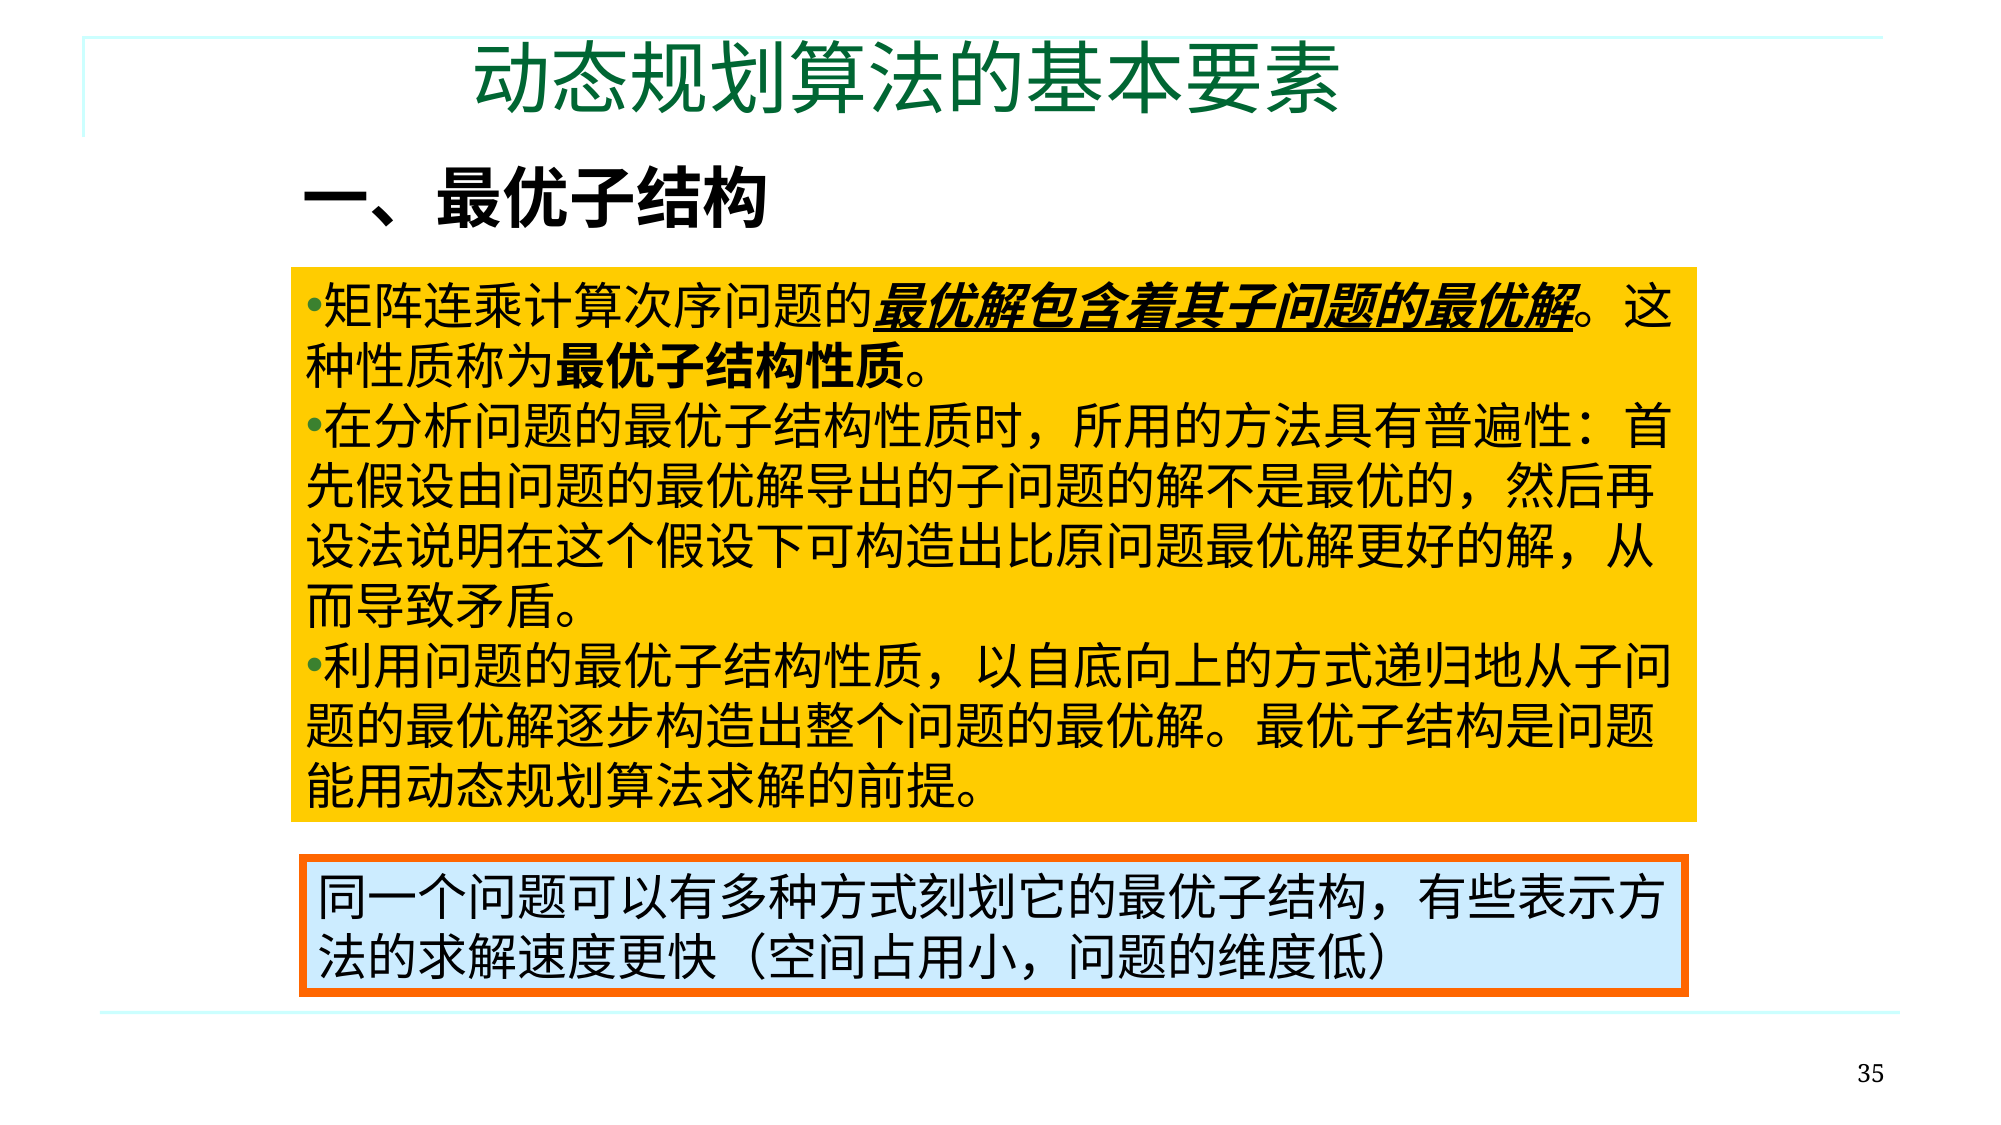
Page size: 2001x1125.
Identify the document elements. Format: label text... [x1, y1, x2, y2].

slide_number 35 [1433, 1024, 1900, 1100]
text_box 矩阵连乘计算次序问题的最优解包含着其子问题的最优解。这种性质称为最优子结构性质。 在分析问题的最优子结构性质时，所用的方法具有普遍性：首先假设由问题的最优解导出的子问题的解不是最优的，然后再设法说明在这个假设下可构造出比原问题最优解更好的解，从而导致矛盾。 利用问题的最优子结构性质，以自底向上的方式递归地从子问题的最优解逐步构造出整个问题的最优解。最优子结构是问题能用动态规划算法求解的前提。 [291, 267, 1697, 822]
text_box 动态规划算法的基本要素 [456, 0, 1508, 131]
text_box 同一个问题可以有多种方式刻划它的最优子结构，有些表示方法的求解速度更快（空间占用小，问题的维度低） [303, 857, 1686, 993]
text_box 一、最优子结构 [249, 148, 823, 244]
